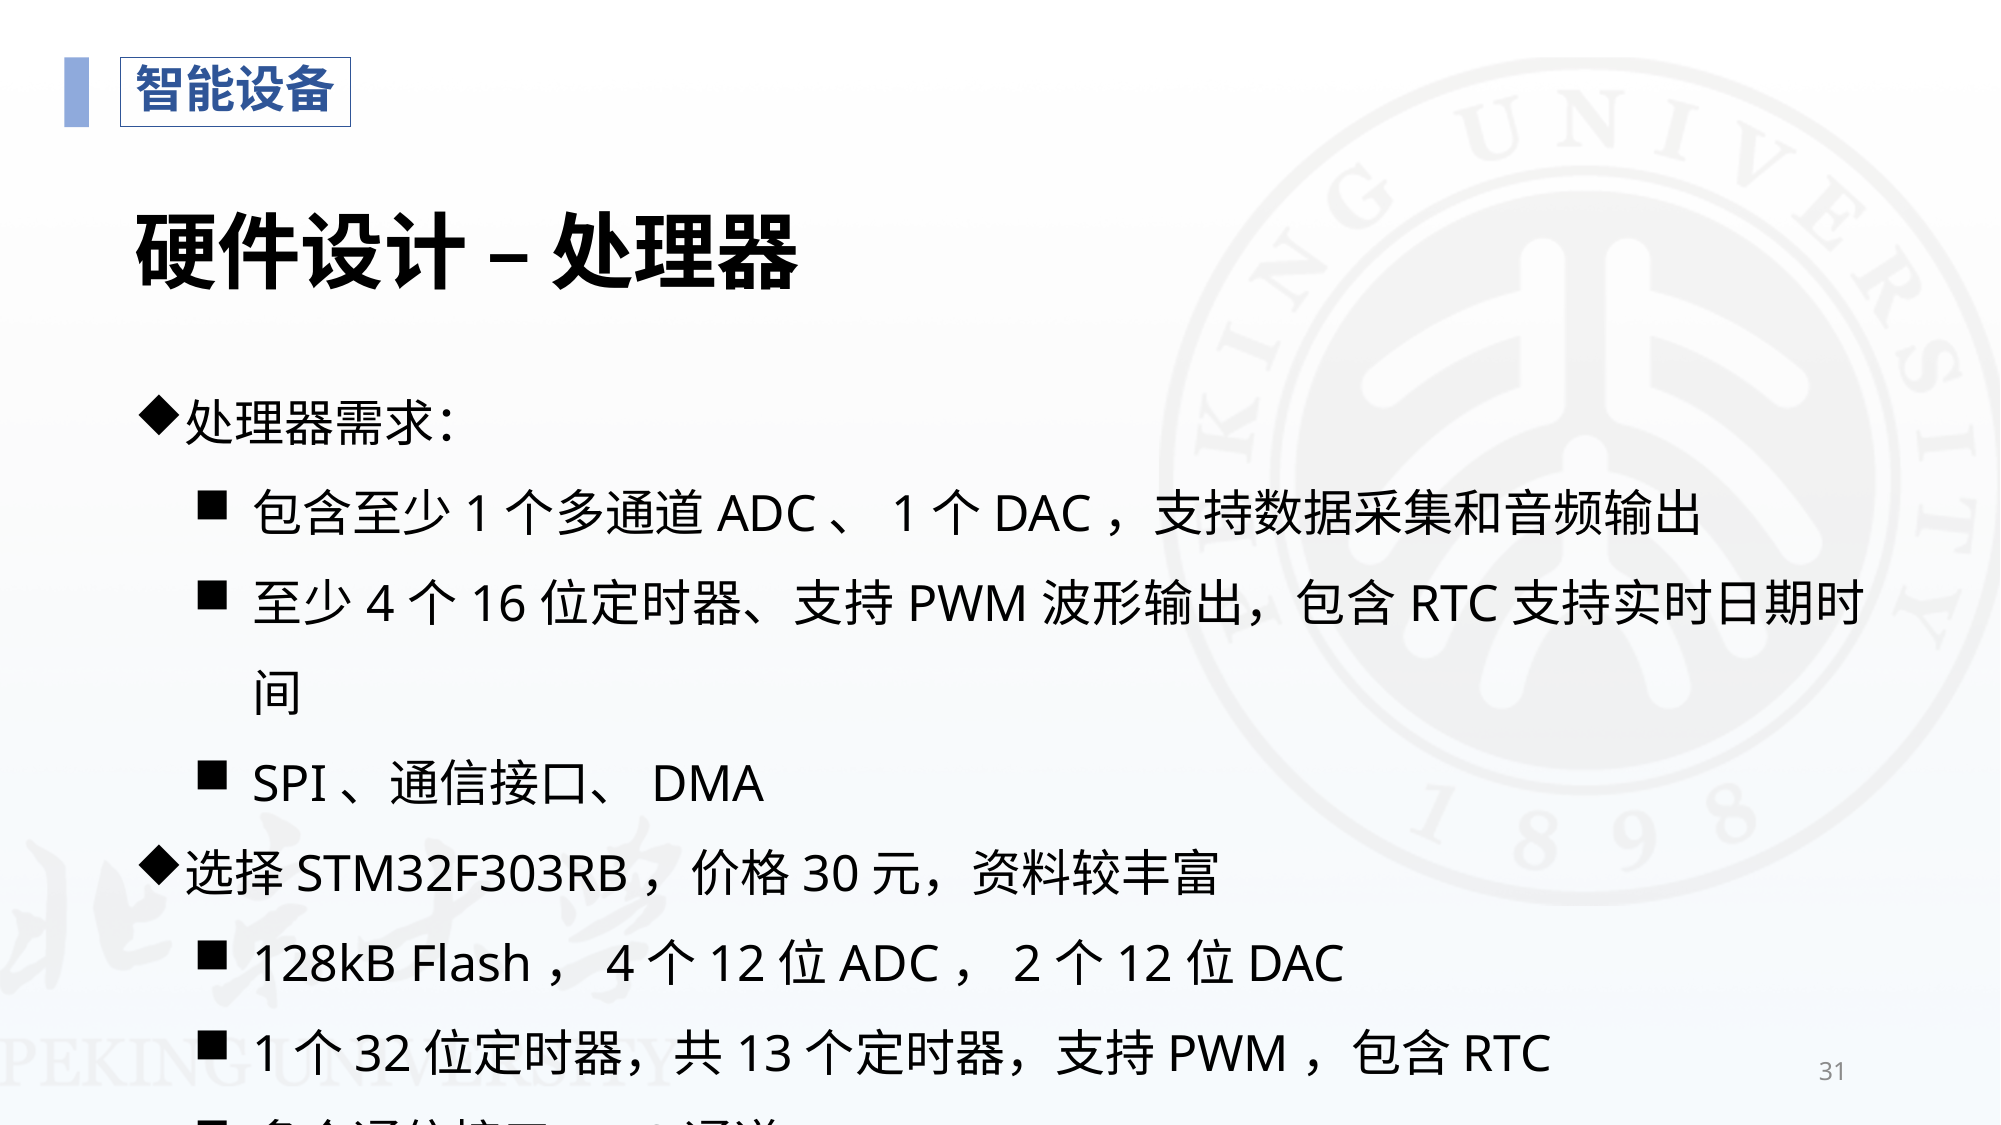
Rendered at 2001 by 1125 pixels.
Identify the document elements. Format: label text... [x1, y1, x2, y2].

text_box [64, 57, 352, 128]
slide_number 31 [1412, 1042, 1863, 1103]
title 硬件设计 – 处理器 [119, 203, 1881, 296]
